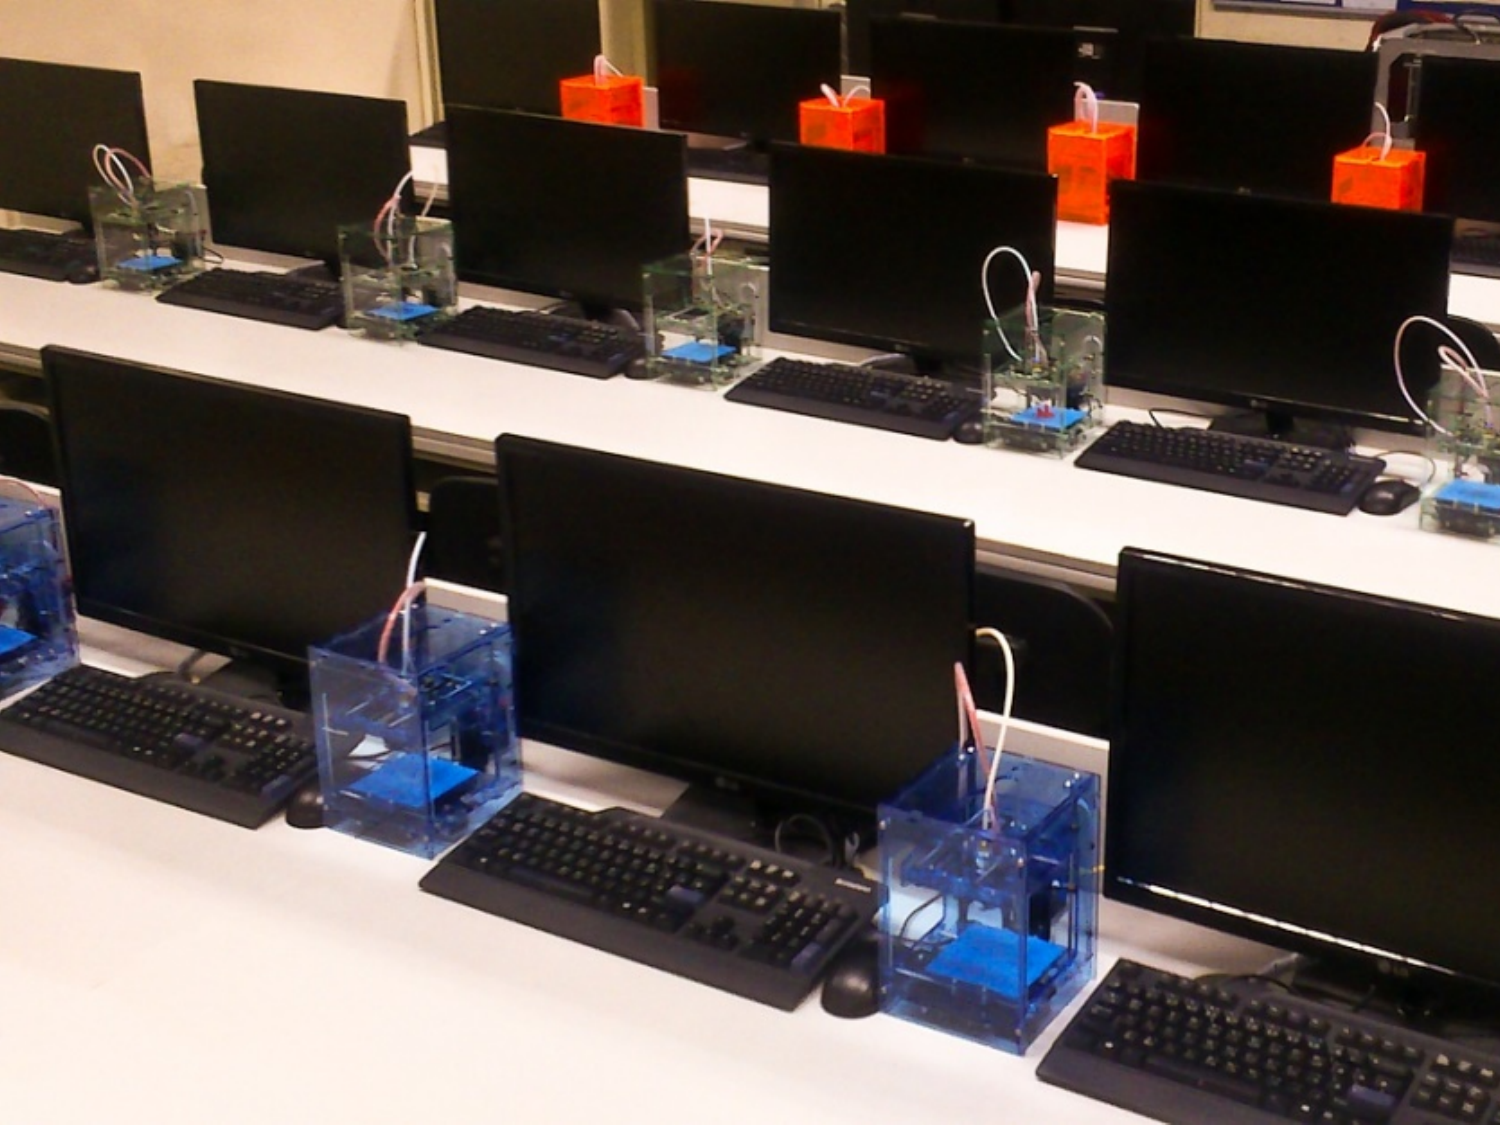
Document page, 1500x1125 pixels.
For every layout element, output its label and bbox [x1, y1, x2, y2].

list [0, 0, 1500, 1125]
